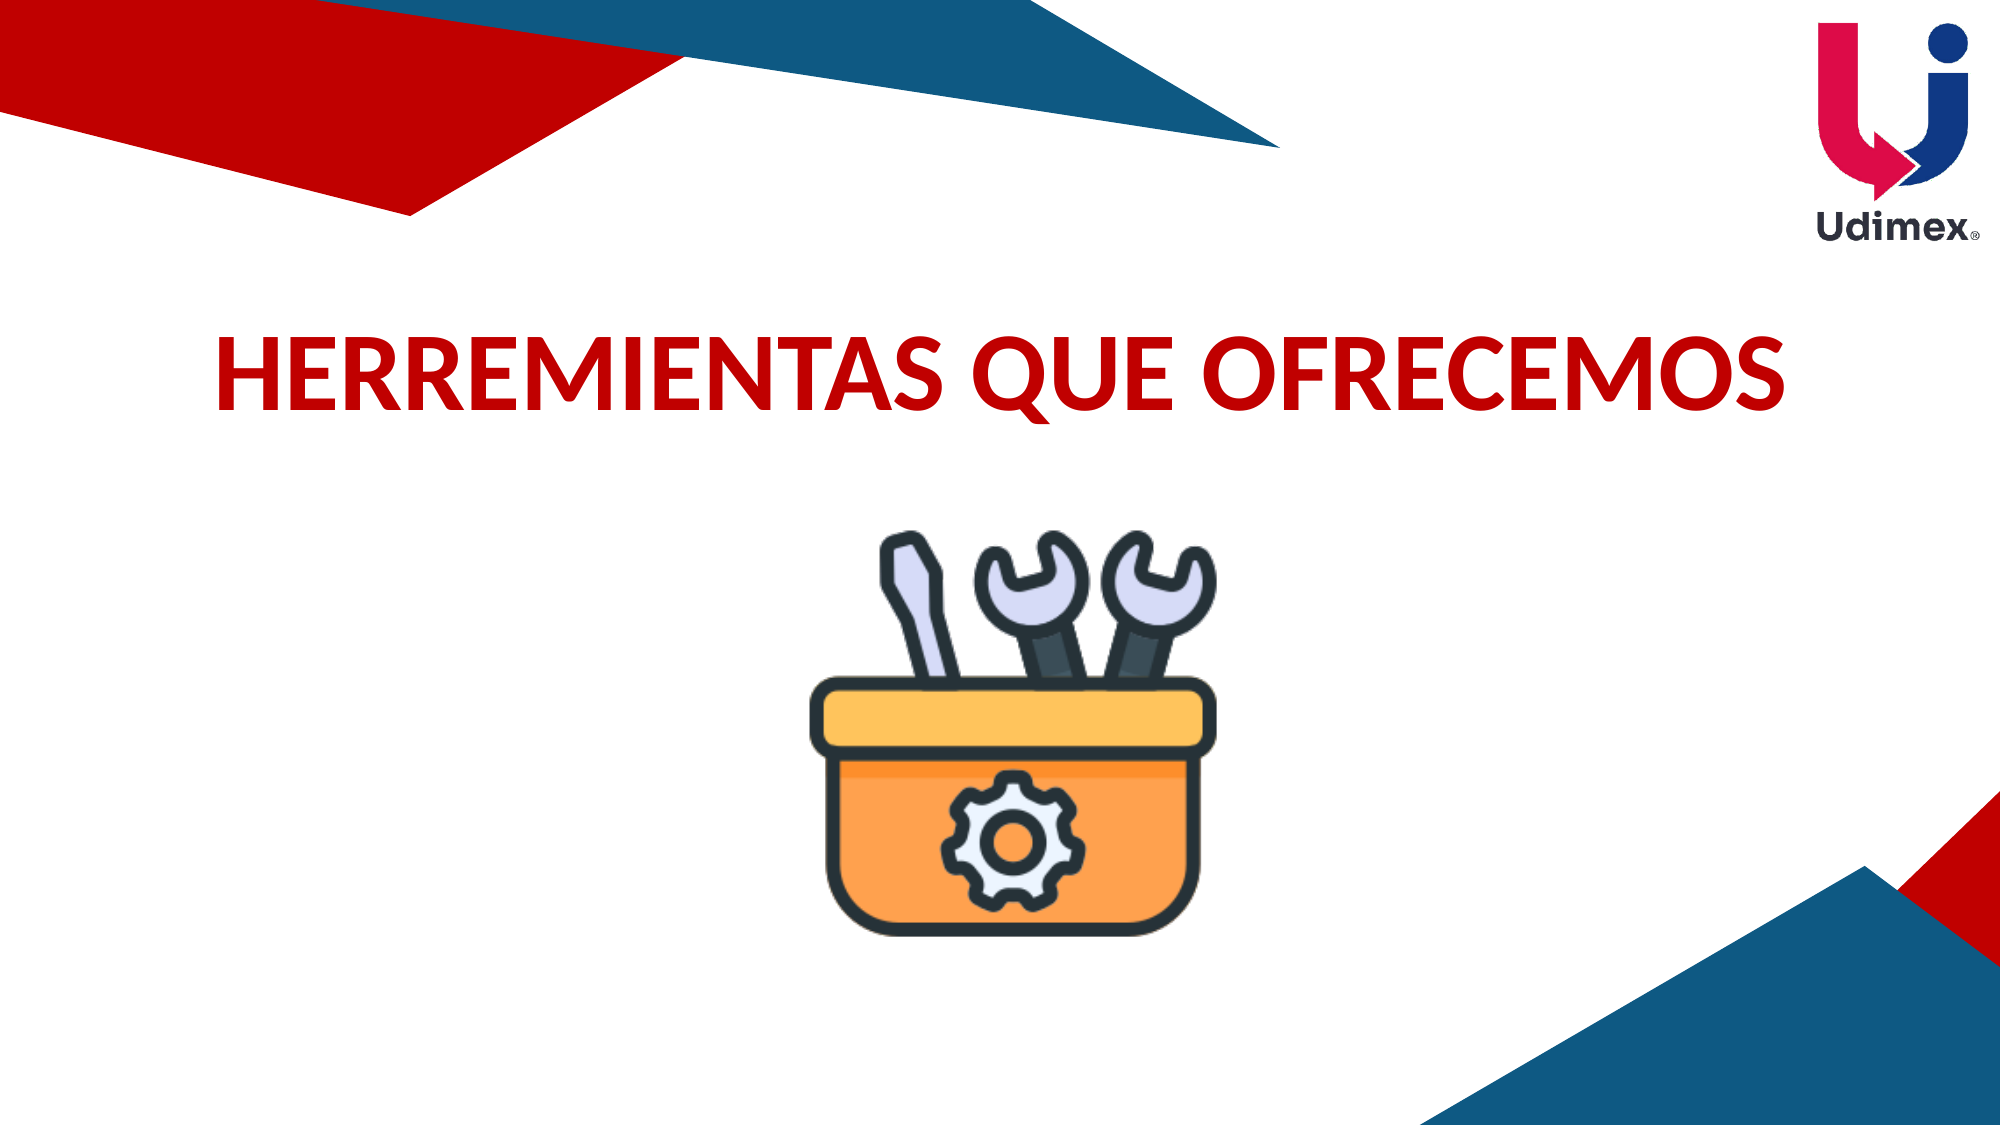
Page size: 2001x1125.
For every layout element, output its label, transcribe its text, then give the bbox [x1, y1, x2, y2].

text_box [1419, 865, 2000, 1125]
picture [789, 510, 1238, 958]
picture [1810, 0, 2000, 242]
text_box HERREMIENTAS QUE OFRECEMOS [1, 290, 2000, 441]
text_box [1897, 791, 2000, 966]
text_box [315, 0, 1281, 148]
text_box [0, 0, 684, 217]
